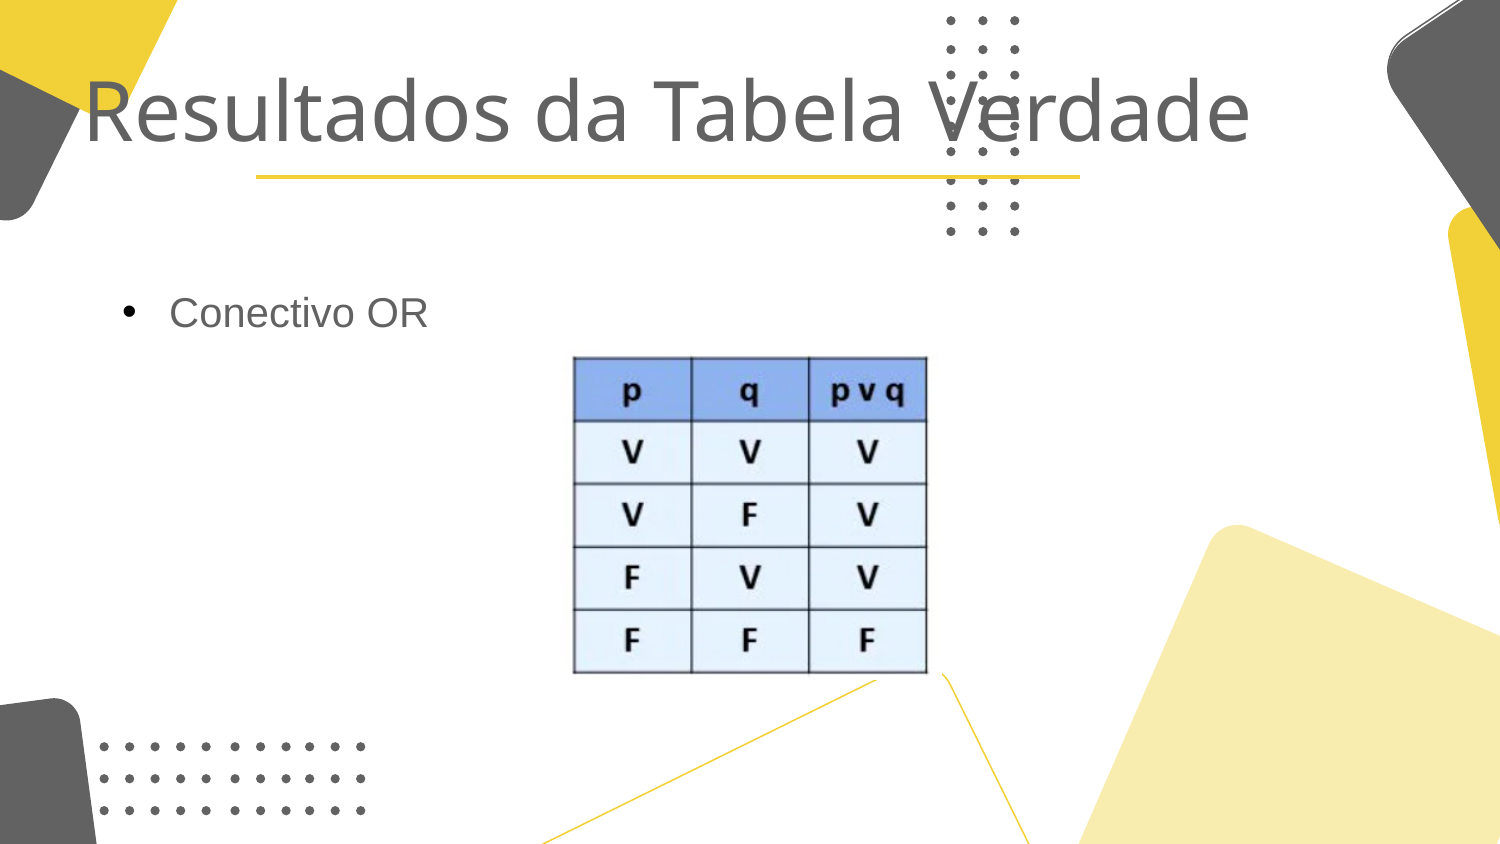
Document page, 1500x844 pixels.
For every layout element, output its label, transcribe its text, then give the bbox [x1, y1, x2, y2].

text_box Conectivo OR [107, 253, 1237, 394]
picture [560, 350, 942, 680]
text_box [543, 679, 1029, 844]
title Resultados da Tabela Verdade [67, 21, 1500, 195]
